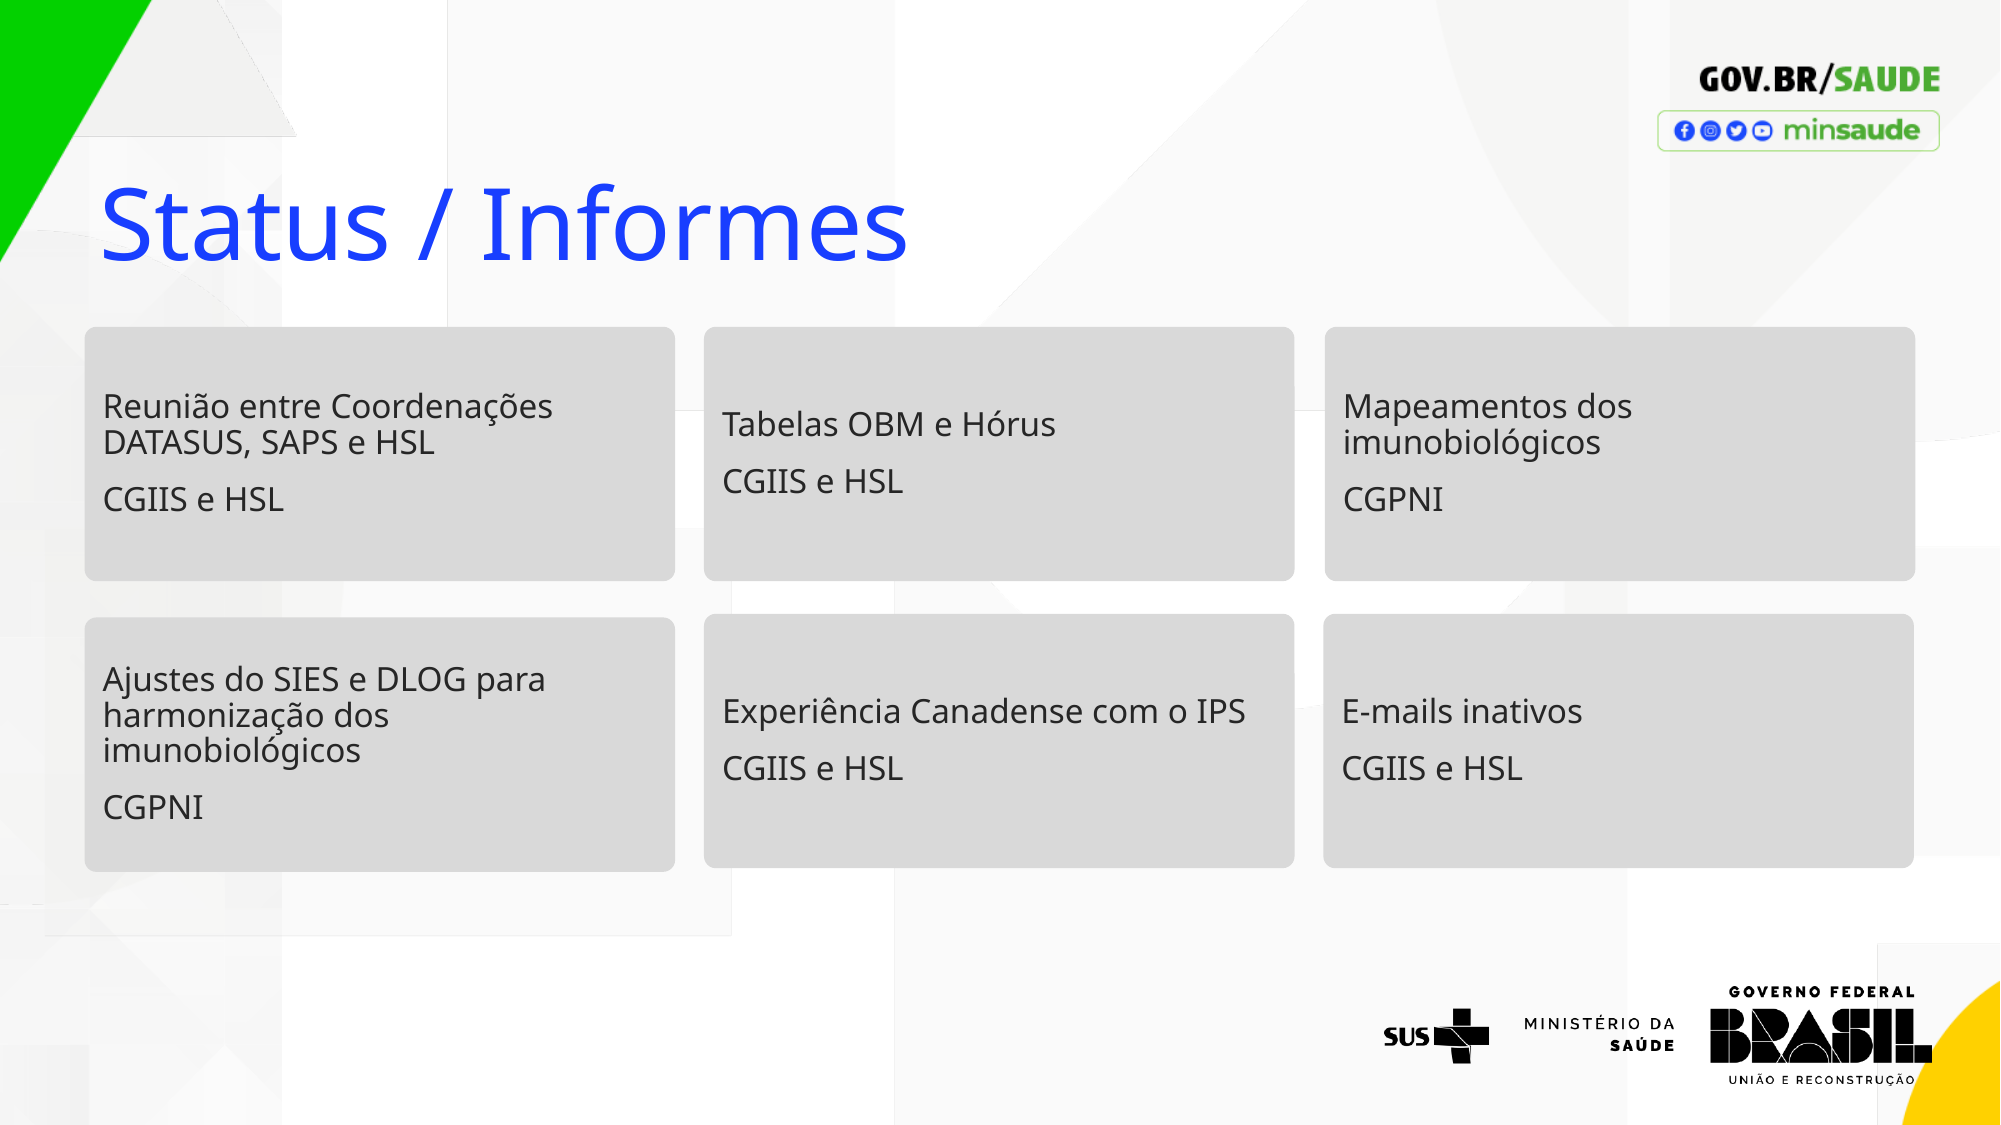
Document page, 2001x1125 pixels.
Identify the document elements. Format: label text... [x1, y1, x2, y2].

text_box Experiência Canadense com o IPS CGIIS e HSL [702, 612, 1296, 870]
text_box E-mails inativos CGIIS e HSL [1322, 612, 1915, 870]
list Status / Informes [84, 166, 1394, 264]
picture [0, 0, 2000, 1125]
text_box Ajustes do SIES e DLOG para harmonização dos imunobiológicos CGPNI [83, 616, 677, 873]
text_box Reunião entre Coordenações DATASUS, SAPS e HSL CGIIS e HSL [83, 325, 677, 583]
text_box Tabelas OBM e Hórus CGIIS e HSL [702, 325, 1296, 583]
text_box Mapeamentos dos imunobiológicos CGPNI [1323, 325, 1917, 583]
